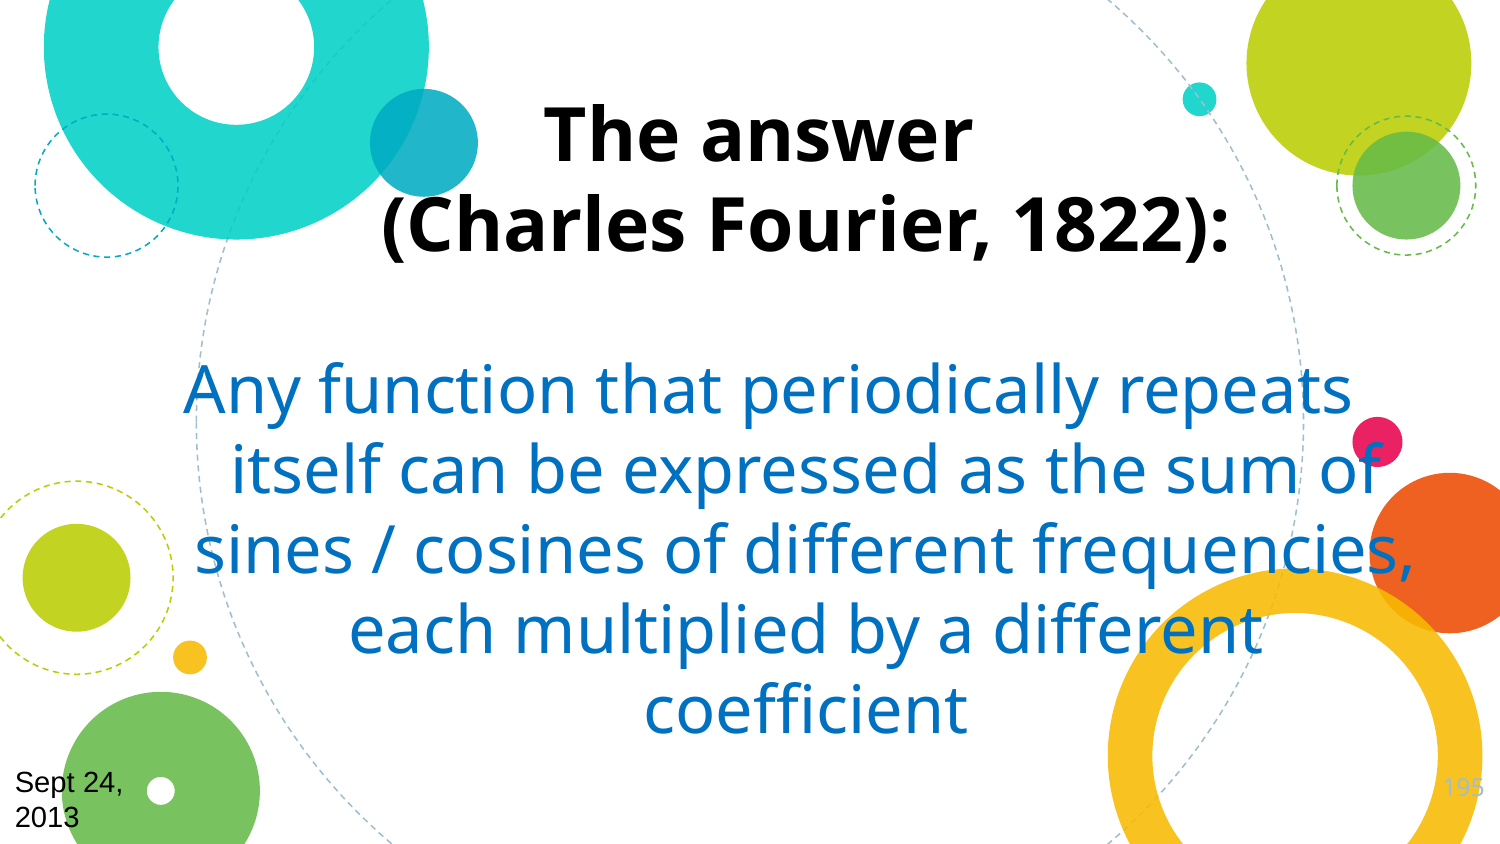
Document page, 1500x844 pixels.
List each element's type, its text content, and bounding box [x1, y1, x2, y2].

slide_number 195 [1347, 755, 1500, 815]
text_box The answer (Charles Fourier, 1822): Any function that periodically repeats itself can be expressed as the sum of sines / cosines of different frequencies, each multiplied by a different coefficient [88, 79, 1450, 660]
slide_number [0, 755, 200, 815]
